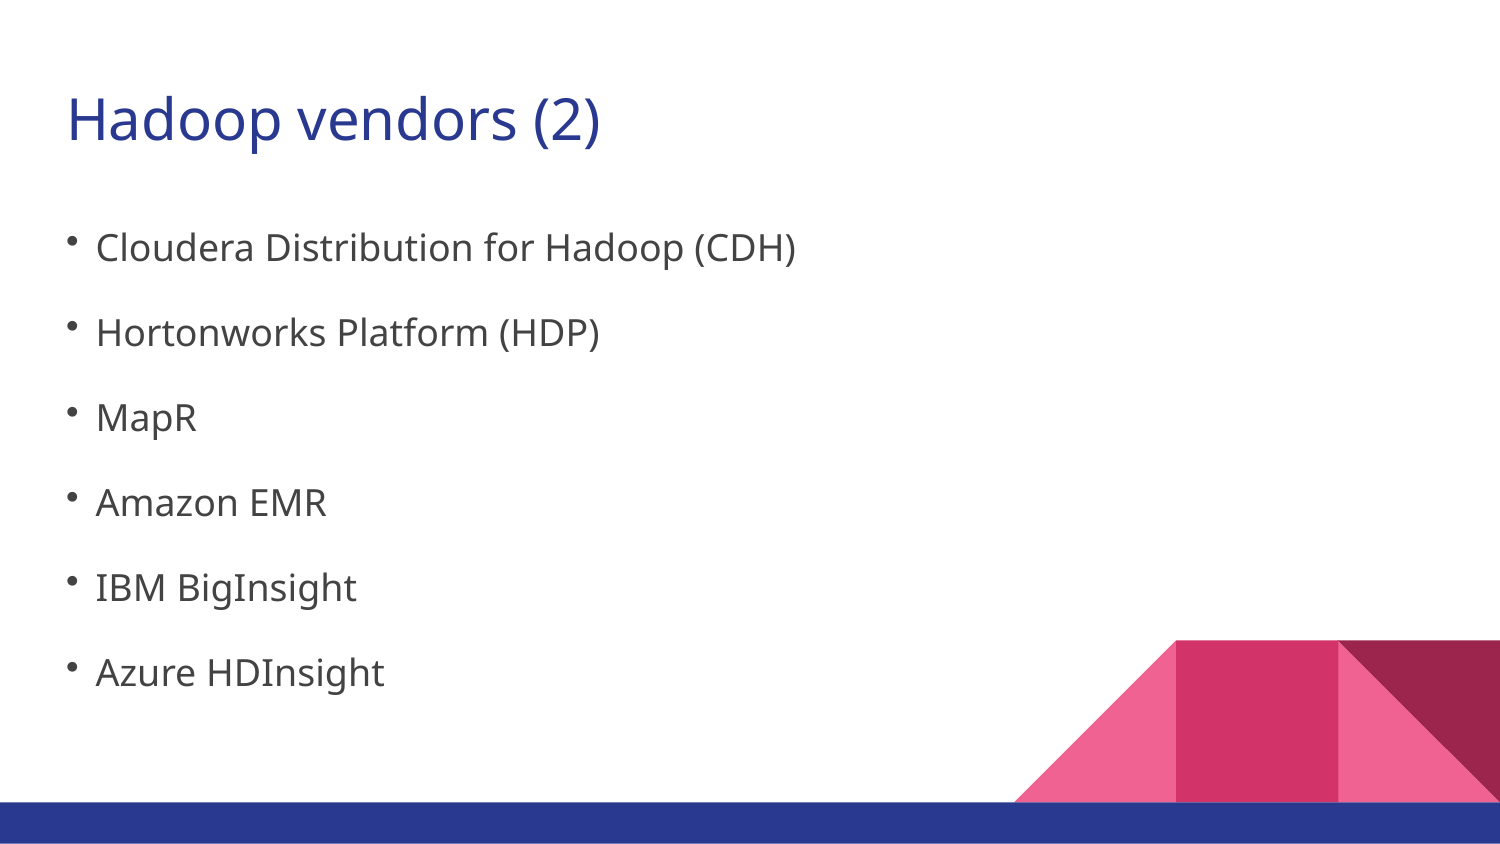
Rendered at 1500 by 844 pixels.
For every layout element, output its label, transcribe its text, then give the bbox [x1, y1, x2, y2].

title Hadoop vendors (2) [50, 66, 1450, 168]
list Cloudera Distribution for Hadoop (CDH) Hortonworks Platform (HDP) MapR Amazon EMR IBM BigInsight Azure HDInsight [50, 201, 1450, 750]
